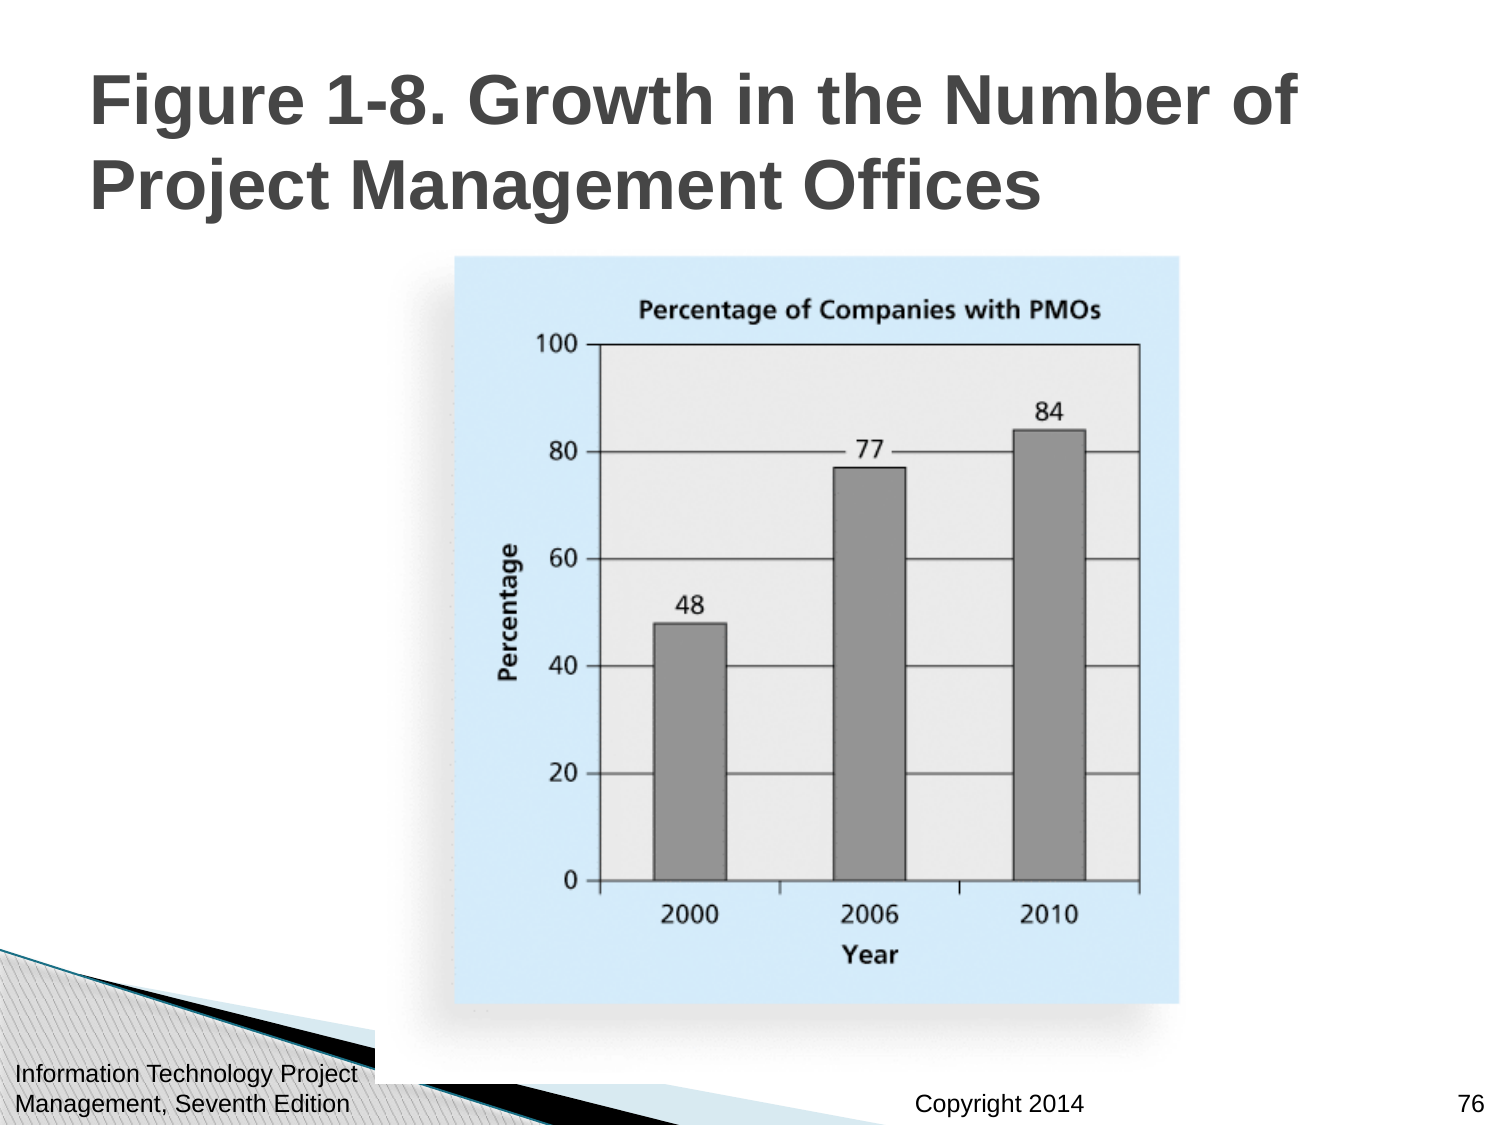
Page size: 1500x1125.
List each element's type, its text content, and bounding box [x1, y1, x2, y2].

title Figure 1-8. Growth in the Number of Project Management Offices [75, 45, 1425, 233]
picture [374, 237, 1201, 1084]
slide_number 76 [1408, 1065, 1500, 1125]
footer Information Technology Project Management, Seventh Edition [0, 1065, 425, 1125]
